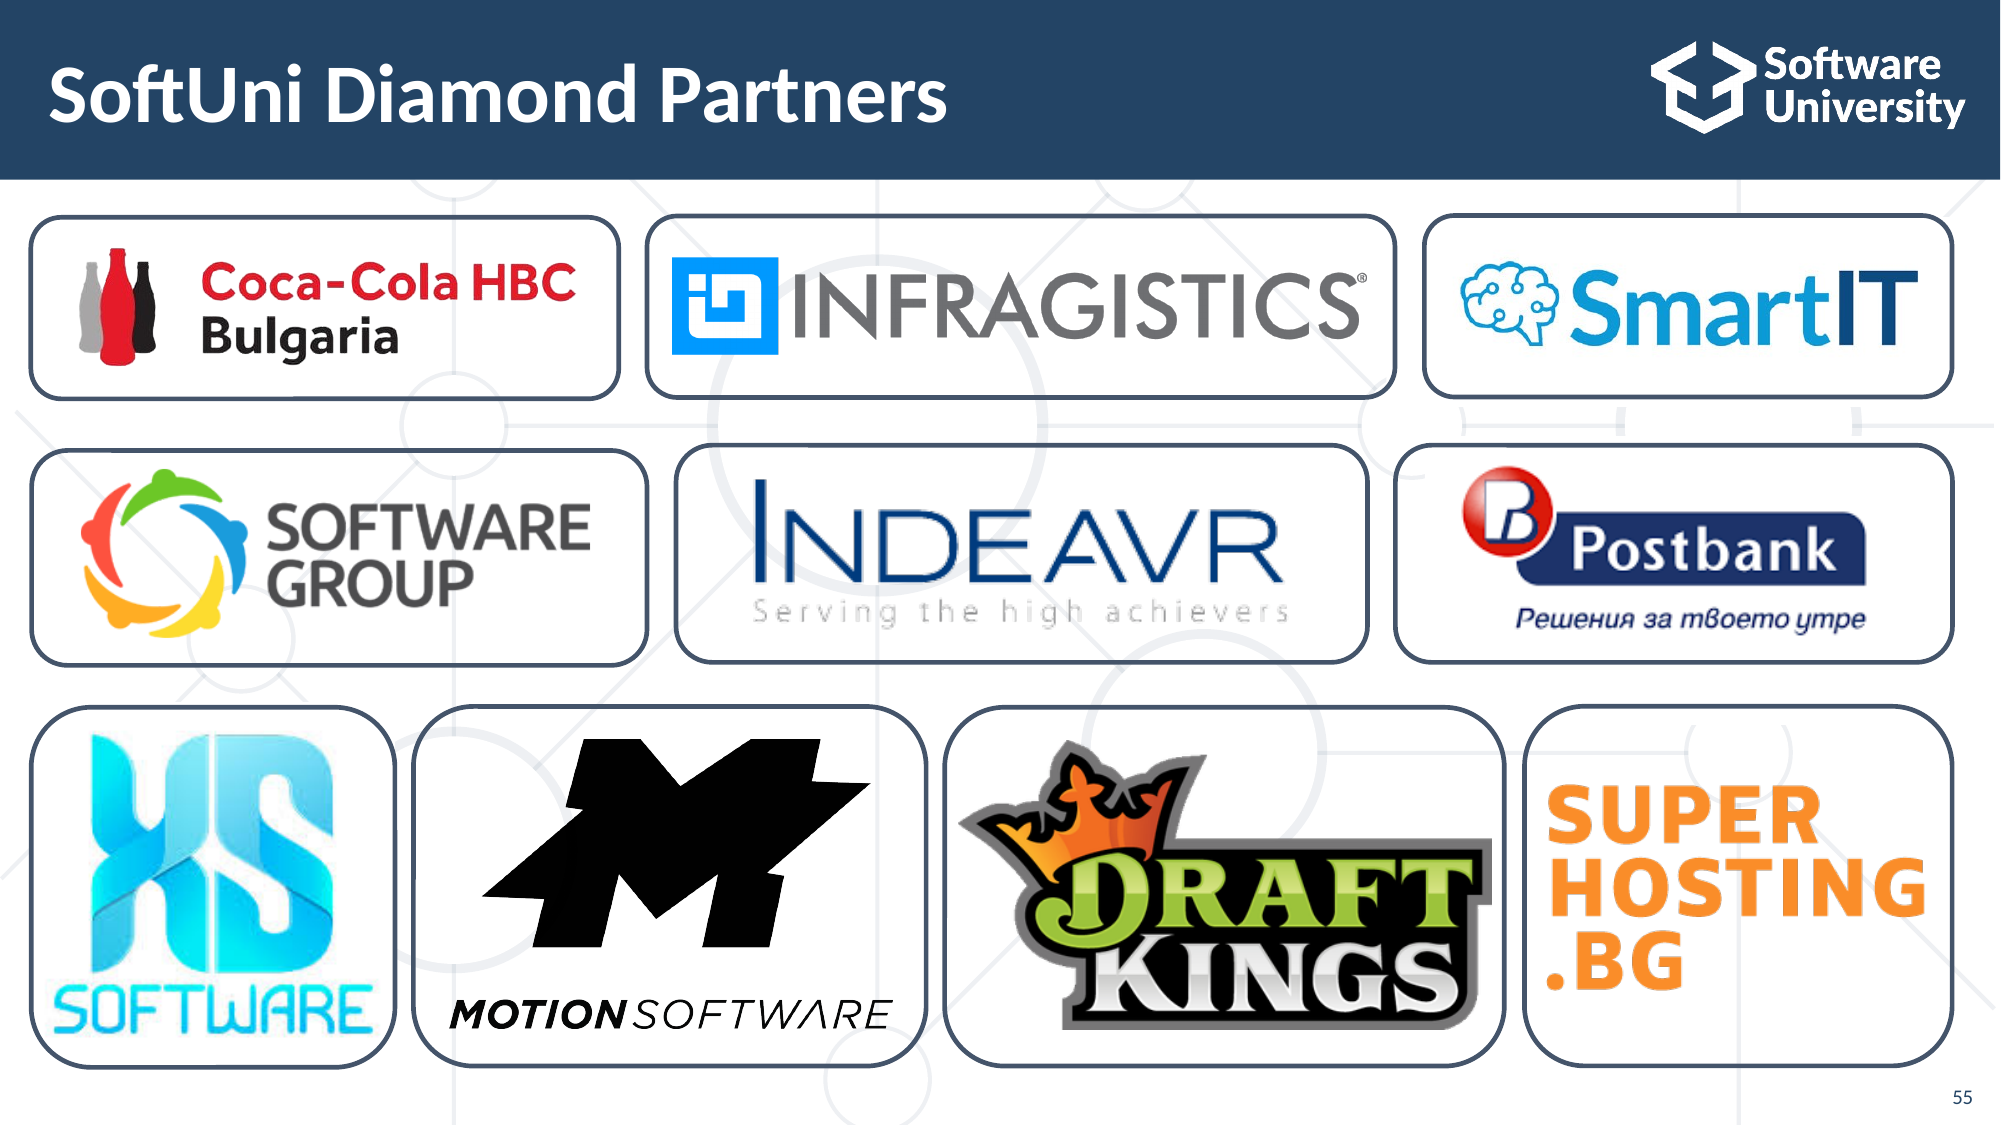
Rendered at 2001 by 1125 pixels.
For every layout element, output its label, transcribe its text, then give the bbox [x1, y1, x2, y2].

text_box [595, 218, 619, 399]
text_box [647, 215, 1381, 398]
text_box [1395, 447, 1419, 661]
picture [1386, 216, 1991, 407]
slide_number 55 [1927, 1067, 1989, 1117]
text_box [413, 706, 927, 1067]
title SoftUni Diamond Partners [31, 16, 1625, 162]
picture [724, 450, 1315, 653]
text_box [676, 445, 1368, 663]
picture [22, 95, 648, 687]
picture [449, 739, 893, 1030]
picture [1651, 41, 1966, 134]
picture [957, 740, 1492, 1030]
picture [1537, 773, 1934, 1001]
picture [30, 702, 396, 1067]
picture [1424, 436, 1929, 725]
text_box [1524, 721, 1953, 1066]
picture [672, 256, 1367, 355]
text_box [30, 217, 56, 399]
text_box [944, 707, 1505, 1067]
text_box [1932, 448, 1953, 659]
